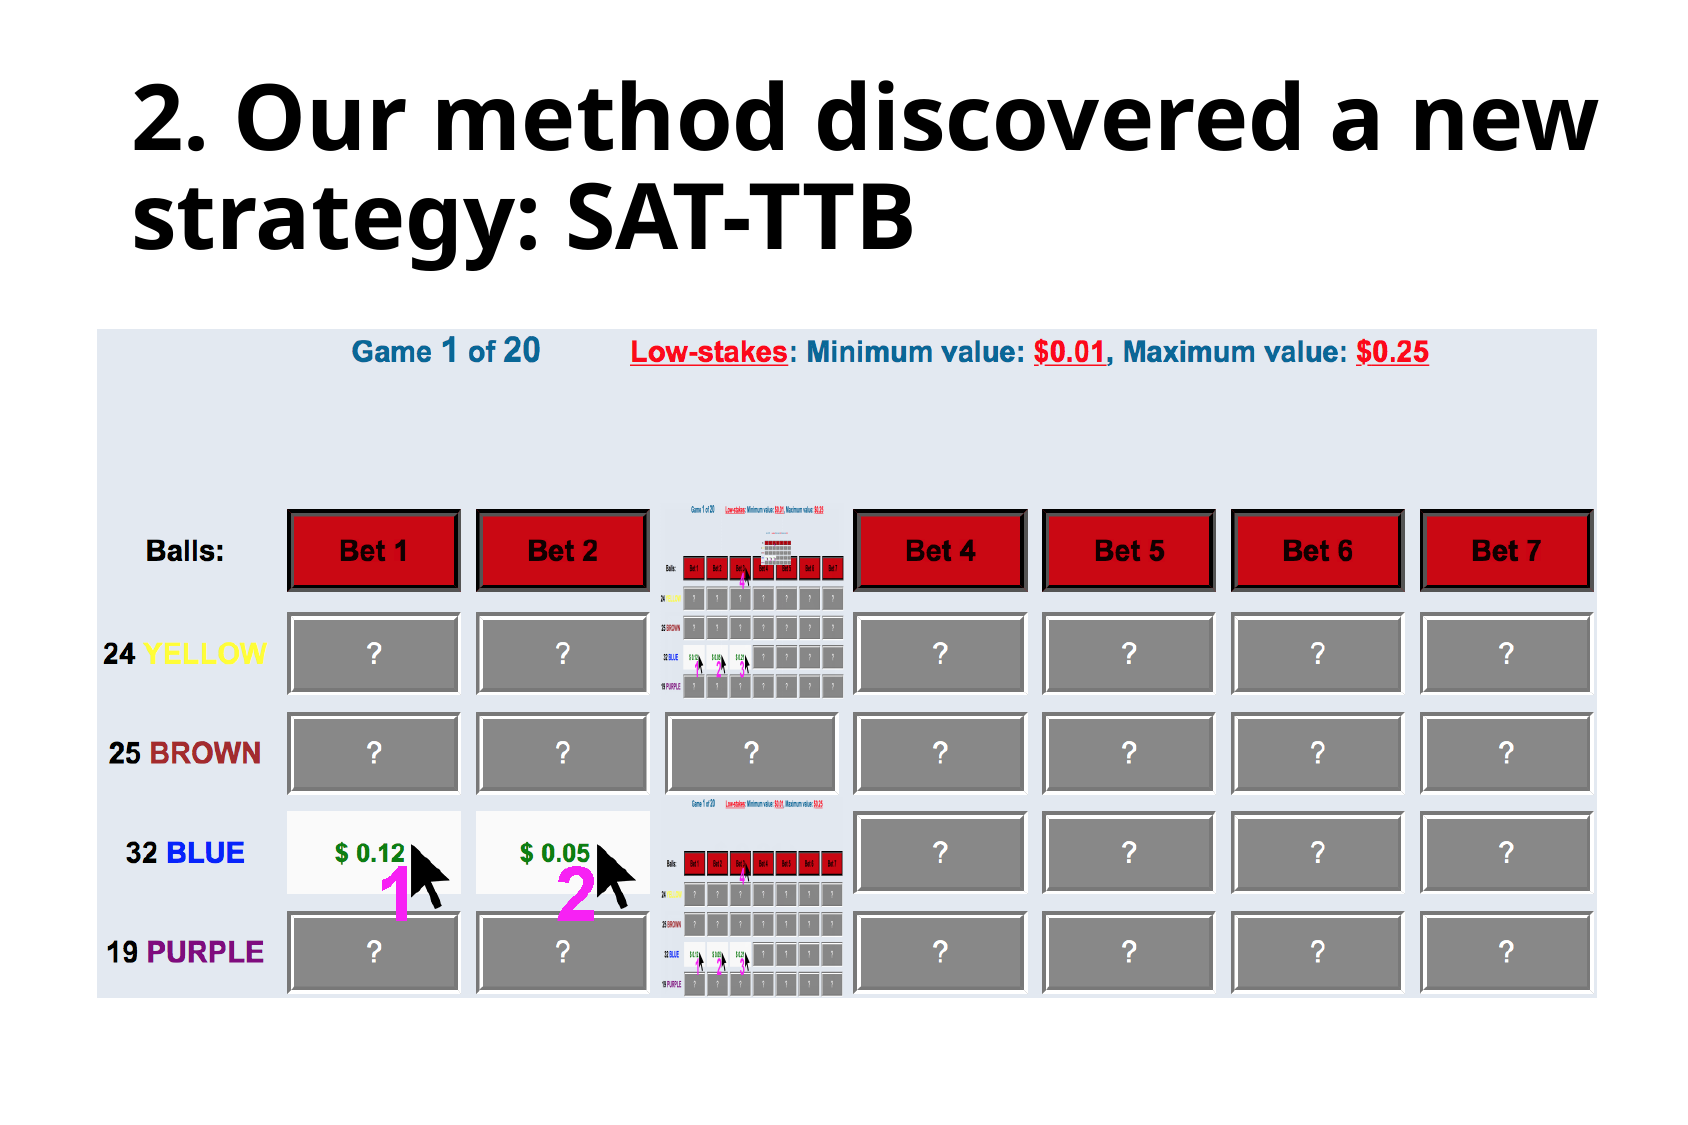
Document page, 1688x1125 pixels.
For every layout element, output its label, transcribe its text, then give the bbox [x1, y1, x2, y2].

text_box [97, 329, 1597, 998]
text_box 2. Our method discovered a new strategy: SAT-TTB [115, 59, 1629, 278]
